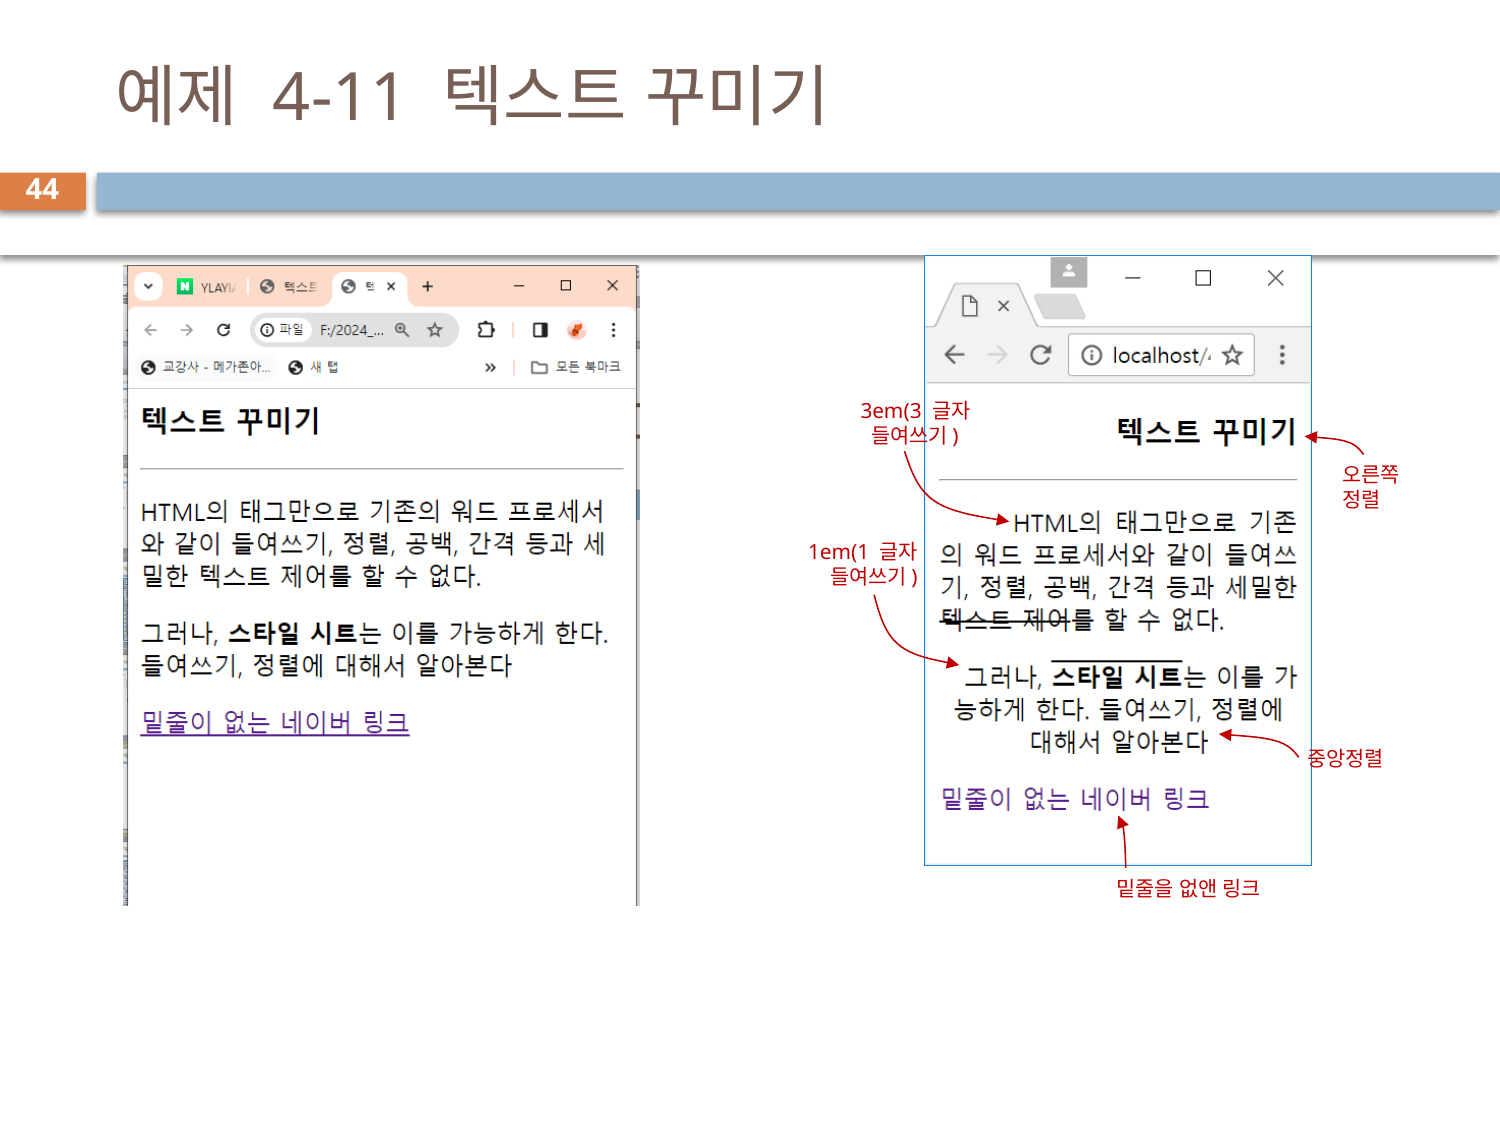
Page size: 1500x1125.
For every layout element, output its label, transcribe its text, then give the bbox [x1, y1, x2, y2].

title 예제 4-11 텍스트 꾸미기 [100, 37, 1438, 149]
slide_number 44 [0, 170, 87, 211]
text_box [792, 254, 1418, 909]
picture [123, 265, 640, 906]
